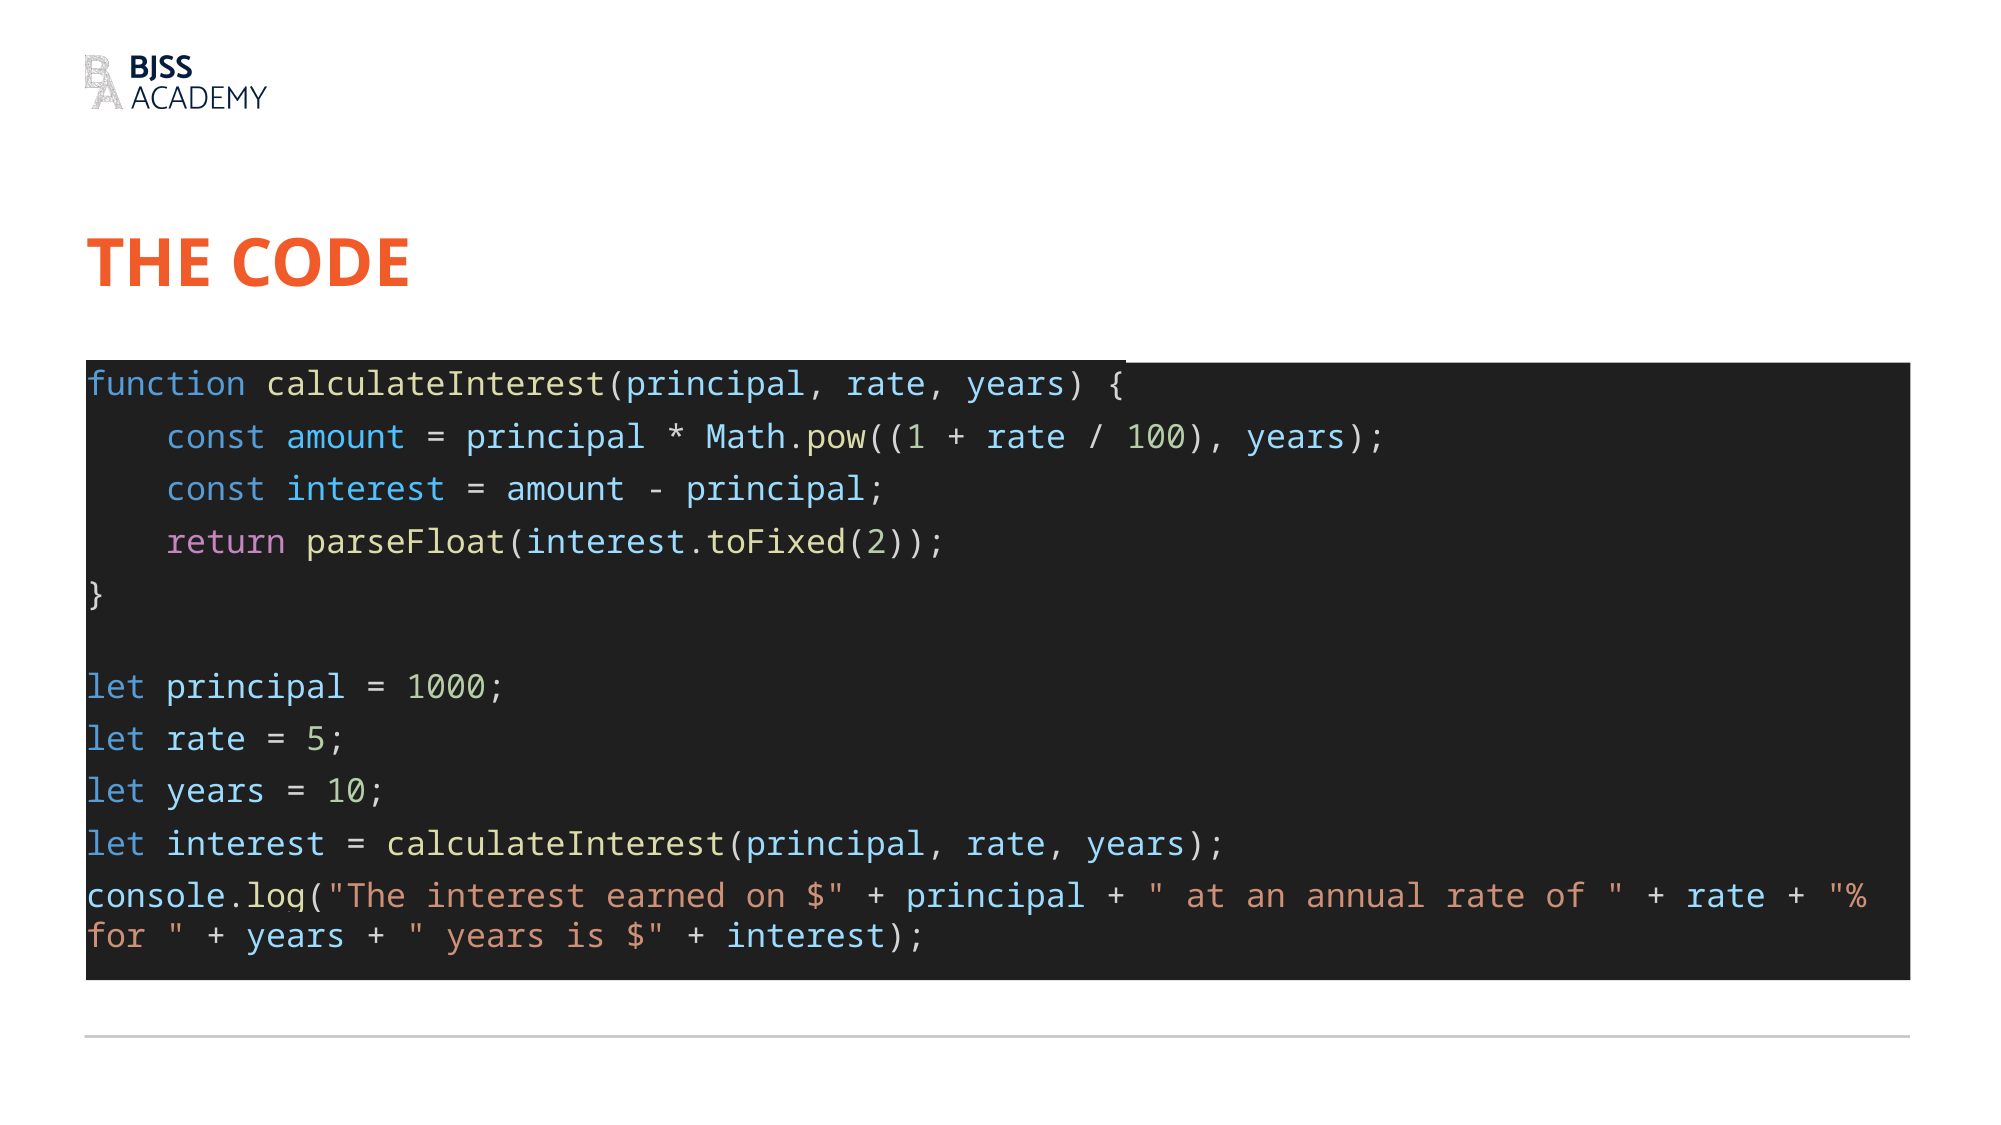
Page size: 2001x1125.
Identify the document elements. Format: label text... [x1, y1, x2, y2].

picture [85, 55, 267, 109]
title The Code [86, 144, 1911, 300]
list function calculateInterest(principal, rate, years) { const amount = principal * Math.pow((1 + rate / 100), years); const interest = amount - principal; return parseFloat(interest.toFixed(2)); } let principal = 1000; let rate = 5; let years = 10; let interest = calculateInterest(principal, rate, years); console.log("The interest earned on $" + principal + " at an annual rate of " + rate + "% for " + years + " years is $" + interest); [86, 362, 1911, 981]
